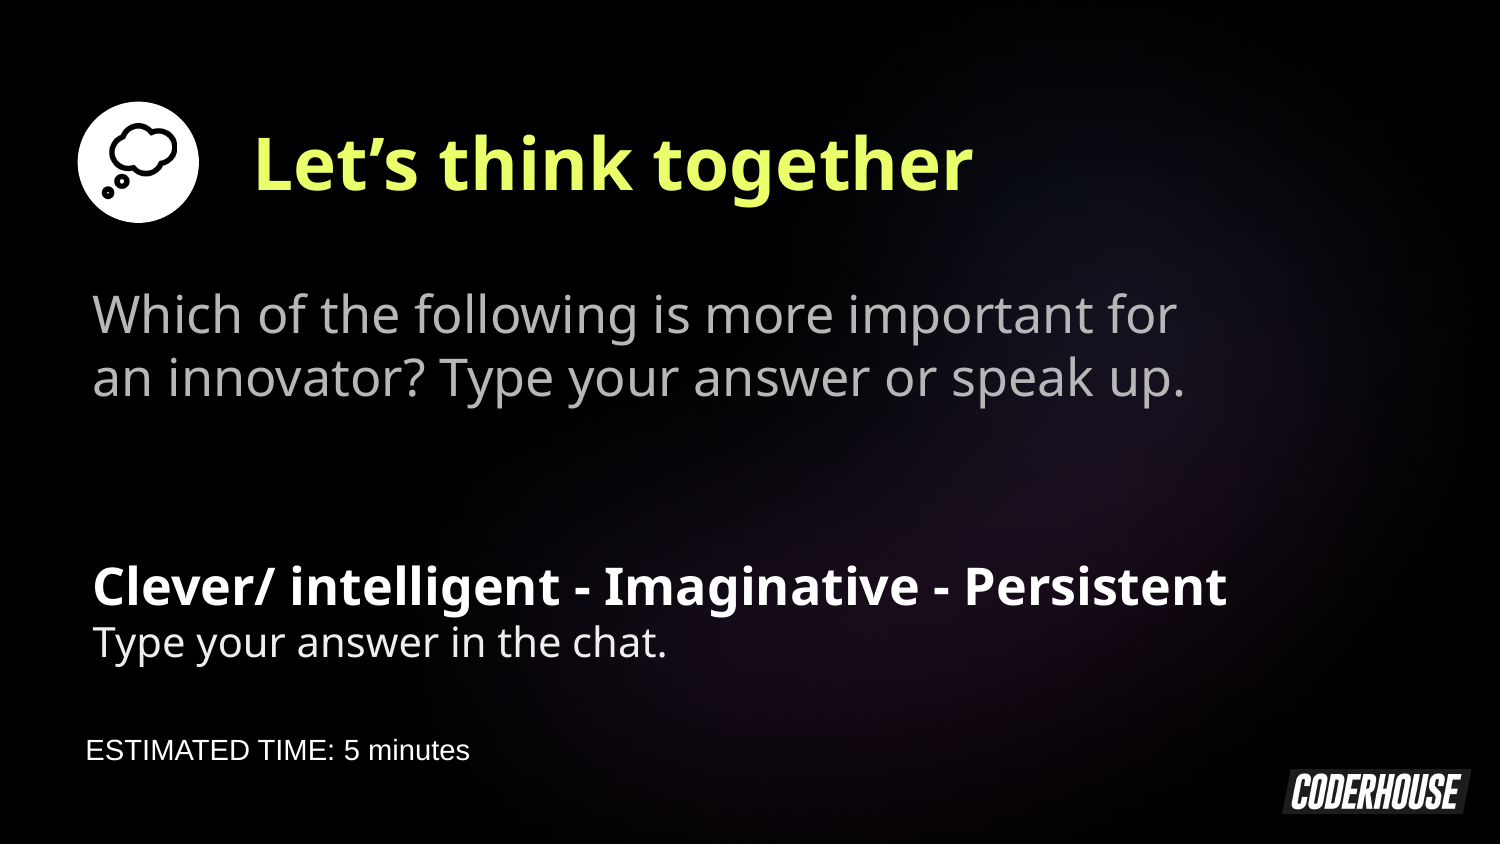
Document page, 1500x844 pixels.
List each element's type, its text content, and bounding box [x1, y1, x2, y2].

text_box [77, 101, 200, 224]
text_box Let’s think together [237, 112, 1414, 222]
text_box Which of the following is more important for an innovator? Type your answer or speak up. [77, 266, 1254, 422]
picture [0, 0, 1500, 844]
text_box Clever/ intelligent - Imaginative - Persistent Type your answer in the chat. [77, 537, 1254, 681]
text_box ESTIMATED TIME: 5 minutes [70, 716, 844, 782]
